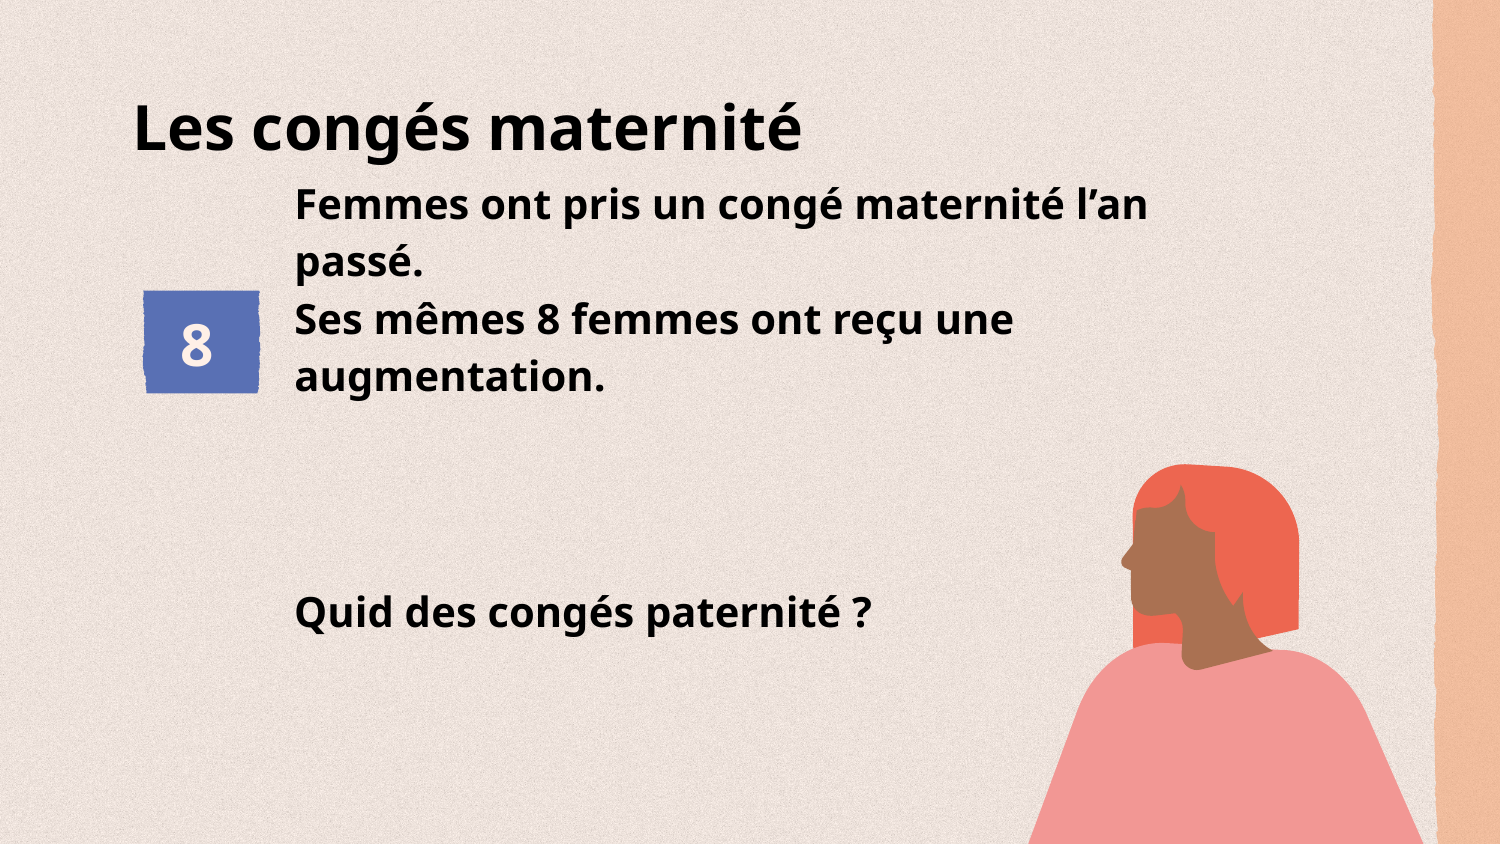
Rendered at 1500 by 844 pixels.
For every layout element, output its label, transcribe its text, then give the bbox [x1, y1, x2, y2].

title Les congés maternité [117, 72, 1383, 167]
text_box [142, 290, 261, 394]
title 8 [165, 293, 322, 354]
subtitle Femmes ont pris un congé maternité l’an passé. Ses mêmes 8 femmes ont reçu une augmentation. [279, 312, 1305, 416]
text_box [1028, 464, 1424, 844]
text_box Quid des congés paternité ? [279, 563, 919, 657]
